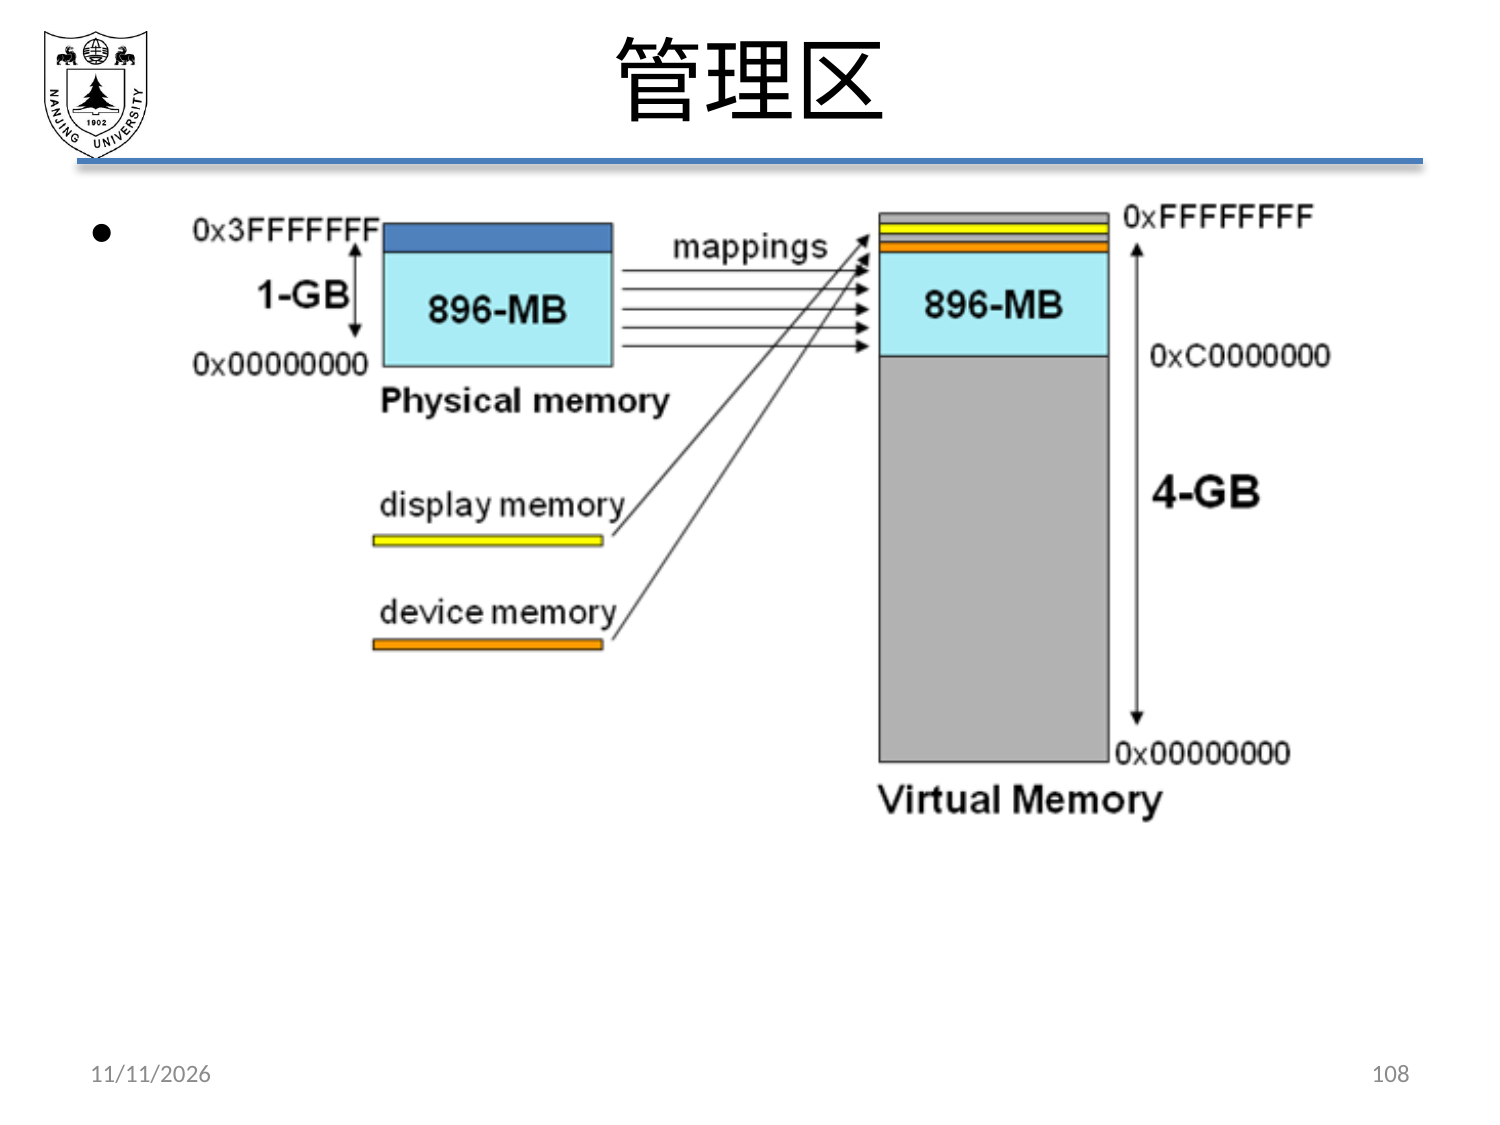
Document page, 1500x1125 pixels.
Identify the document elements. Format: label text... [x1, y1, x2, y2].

picture [148, 184, 1352, 836]
picture [41, 30, 75, 161]
title 管理区 [75, 0, 1425, 161]
list 页框被划分成三个区 ZONE_DMA区 (<16M) 用于ioram ZONE_NORMAL区 (>16M;<896M) 低端内存、直接映射 逻辑地址=物理地址+PAGE_OFFSET ZONE_HIGH区(>896M) 高端内存，动态映射 [75, 184, 1425, 1005]
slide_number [75, 1042, 425, 1103]
slide_number 108 [1074, 1042, 1425, 1103]
